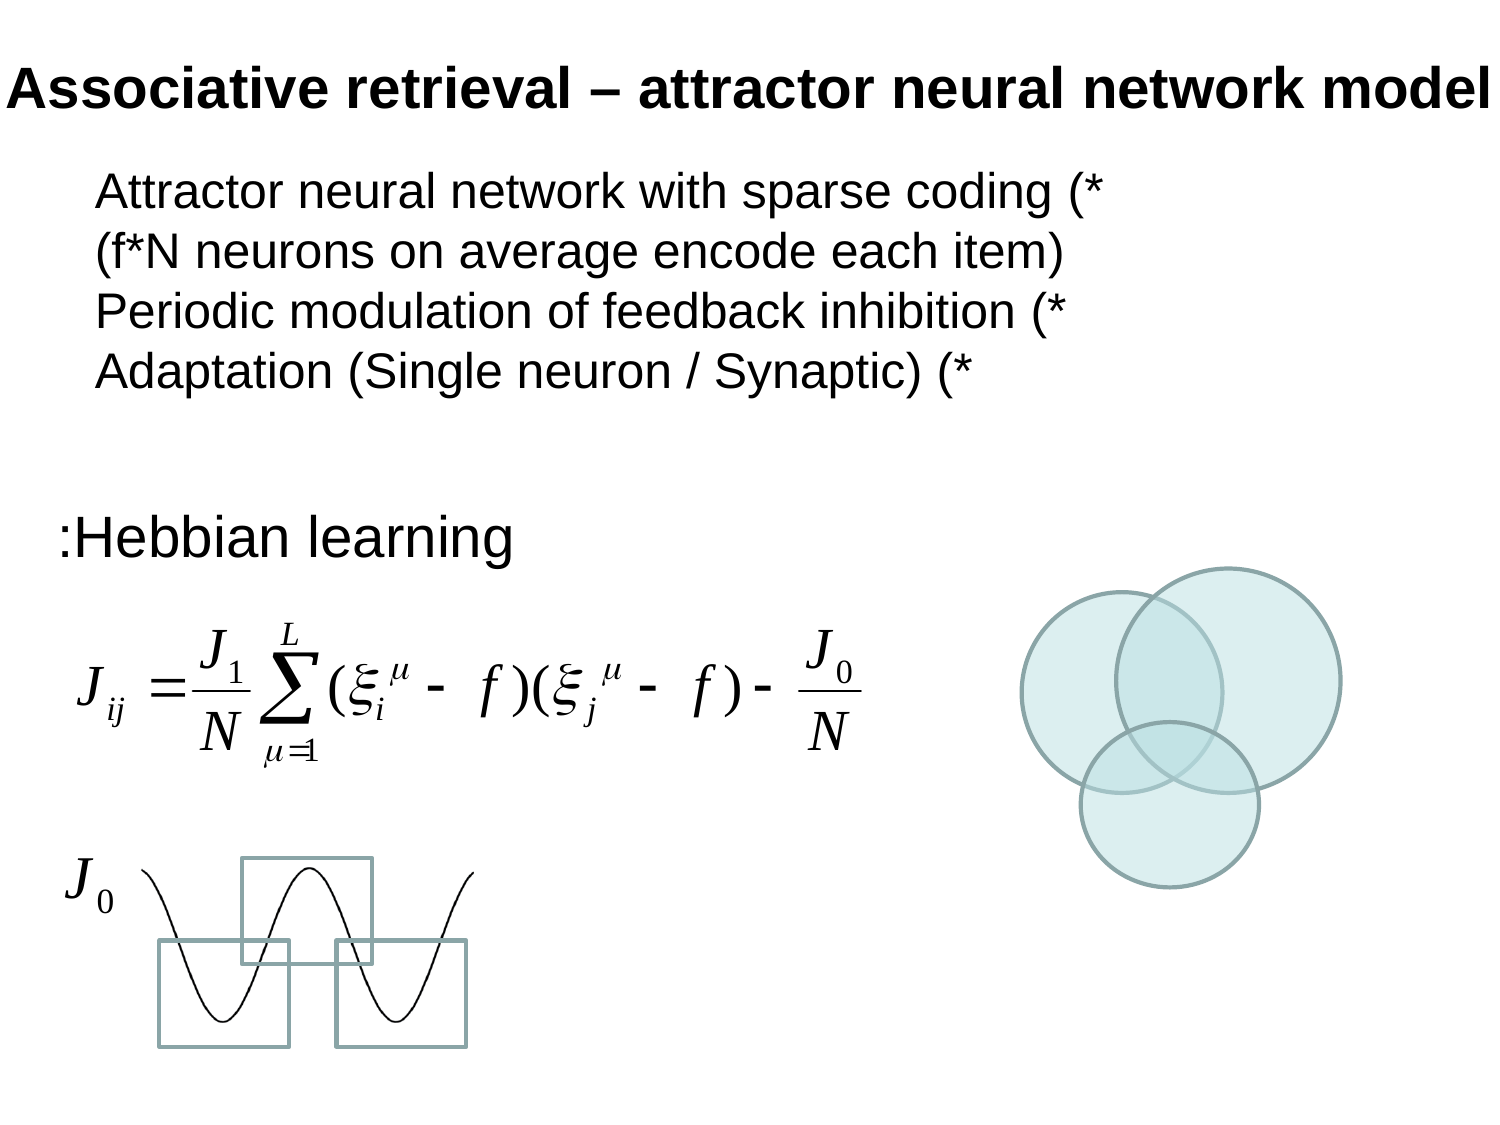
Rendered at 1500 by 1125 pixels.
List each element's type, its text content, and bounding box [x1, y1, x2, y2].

text_box Associative retrieval – attractor neural network model [0, 42, 1500, 128]
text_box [1021, 568, 1341, 888]
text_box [64, 609, 873, 853]
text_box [674, 362, 826, 393]
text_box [52, 837, 125, 929]
text_box Hebbian learning: [42, 491, 531, 577]
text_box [135, 861, 479, 1047]
text_box *) Attractor neural network with sparse coding (f*N neurons on average encode each item) *) Periodic modulation of feedback inhibition *) Adaptation (Single neuron / Synaptic) [80, 151, 1150, 407]
